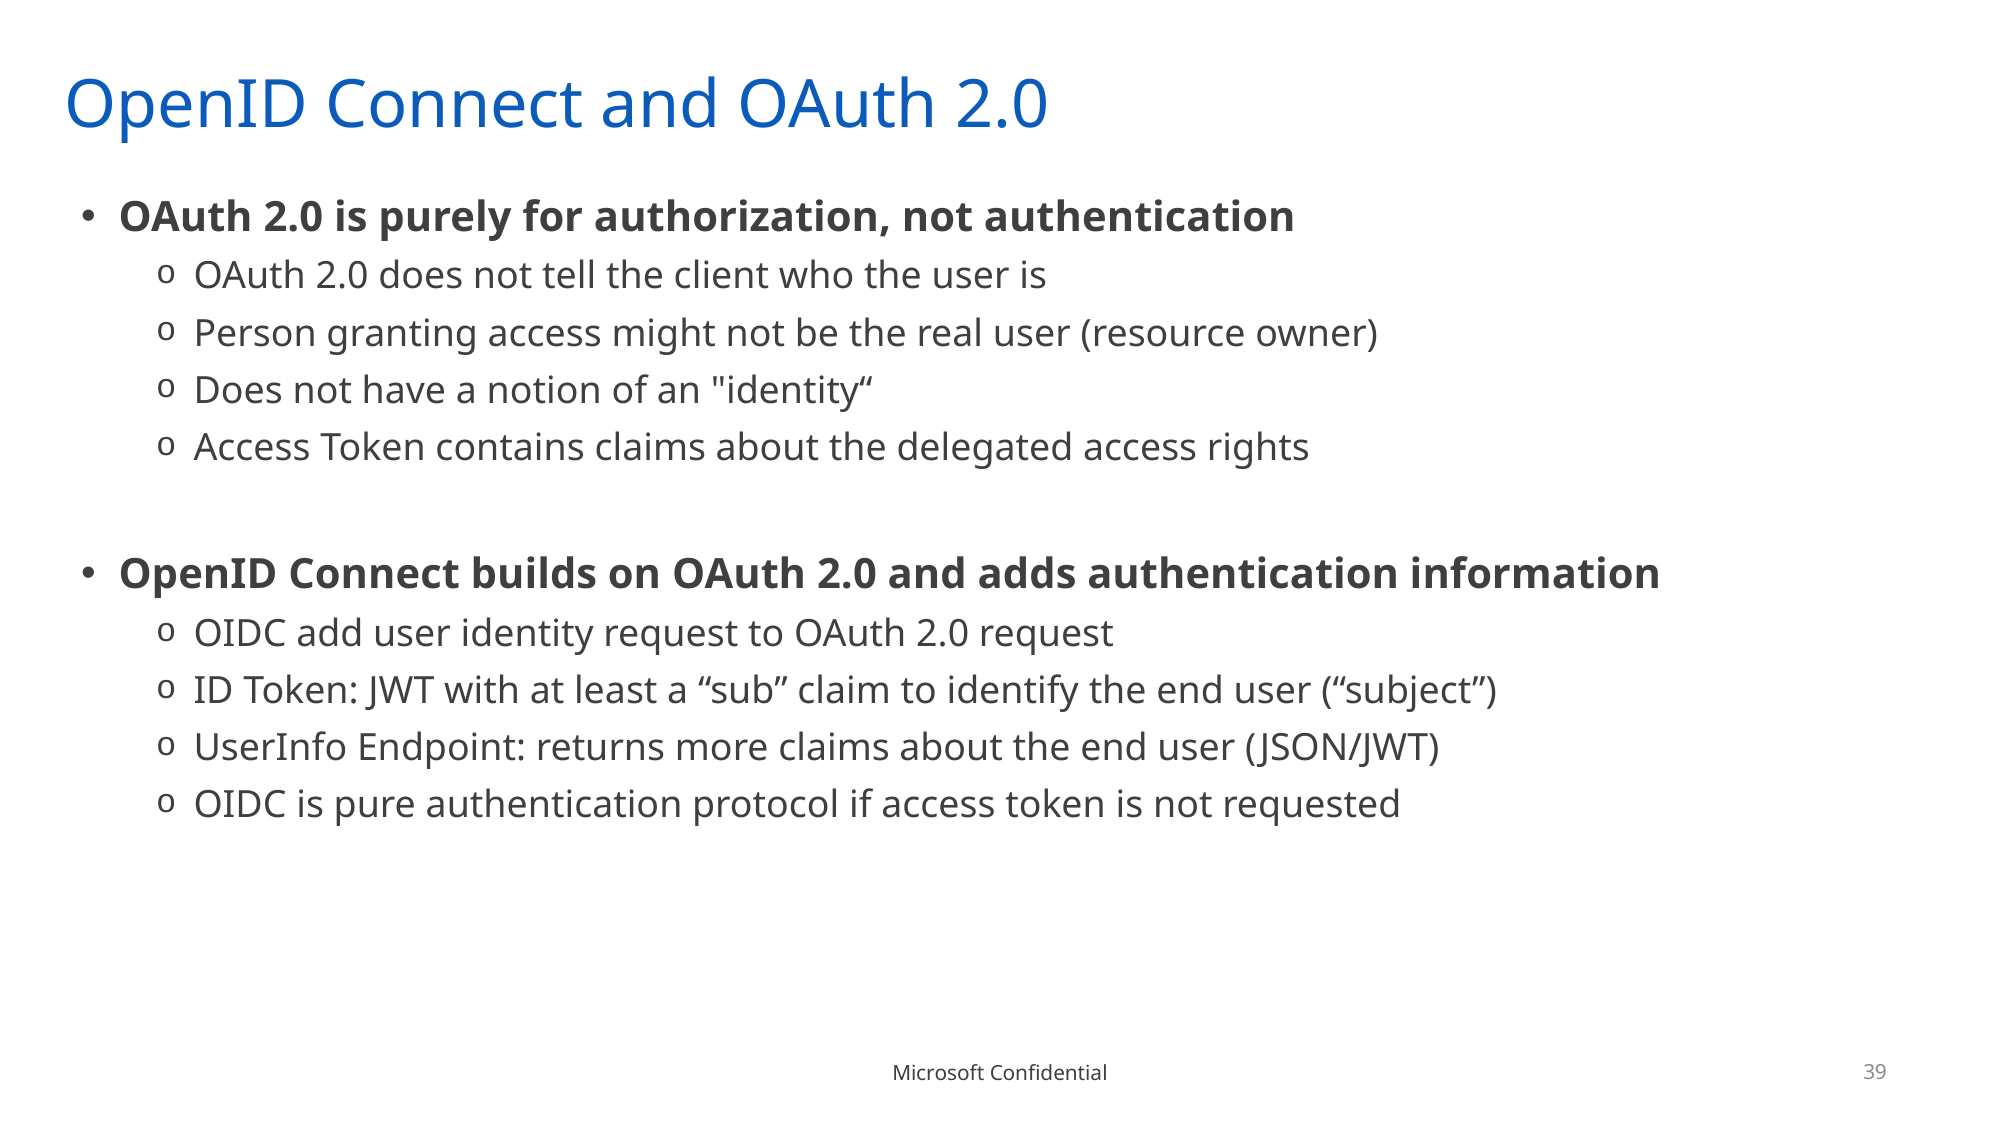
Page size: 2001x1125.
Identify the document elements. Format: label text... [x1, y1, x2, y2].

list OAuth 2.0 is purely for authorization, not authentication OAuth 2.0 does not tell the client who the user is Person granting access might not be the real user (resource owner) Does not have a notion of an "identity“ Access Token contains claims about the delegated access rights OpenID Connect builds on OAuth 2.0 and adds authentication information OIDC add user identity request to OAuth 2.0 request ID Token: JWT with at least a “sub” claim to identify the end user (“subject”) UserInfo Endpoint: returns more claims about the end user (JSON/JWT) OIDC is pure authentication protocol if access token is not requested [66, 187, 1899, 1001]
slide_number 39 [1451, 1042, 1902, 1103]
title OpenID Connect and OAuth 2.0 [49, 49, 1899, 162]
